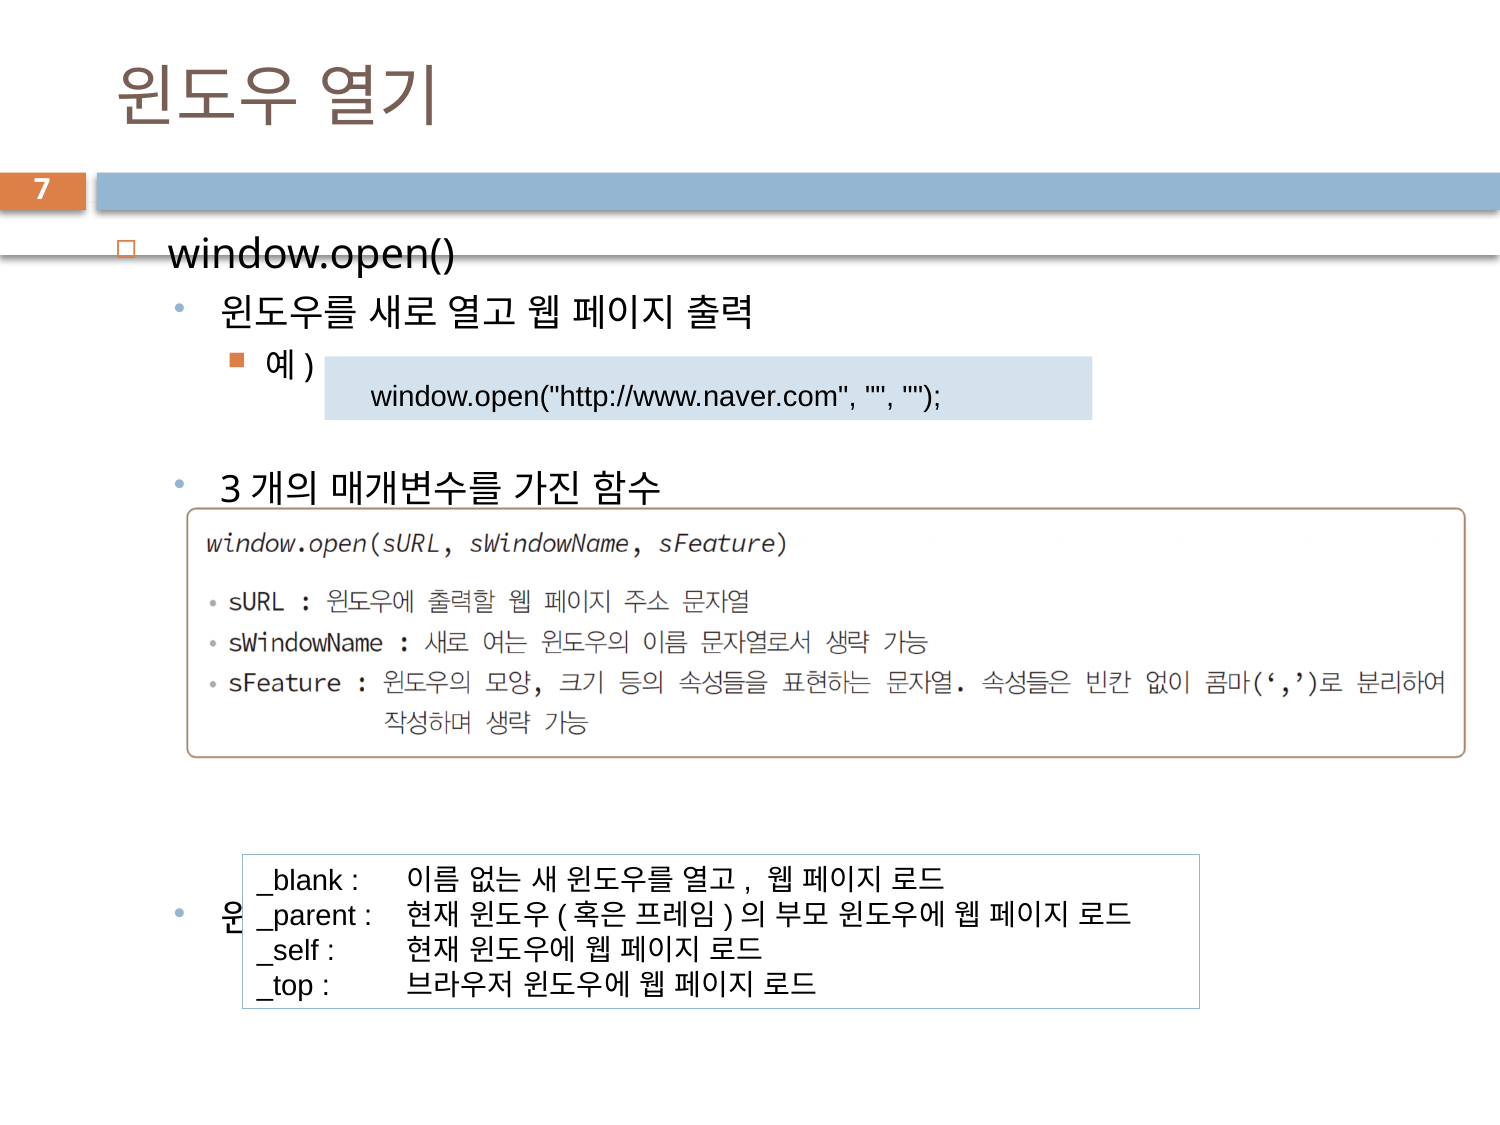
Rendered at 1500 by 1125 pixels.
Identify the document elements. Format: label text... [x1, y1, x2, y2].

list window.open() 윈도우를 새로 열고 웹 페이지 출력 예) 3개의 매개변수를 가진 함수 윈도우 이름(sWindowName) [100, 219, 1438, 1047]
text_box _blank : 이름 없는 새 윈도우를 열고, 웹 페이지 로드 _parent : 현재 윈도우(혹은 프레임)의 부모 윈도우에 웹 페이지 로드 _self : 현재 윈도우에 웹 페이지 로드 _top : 브라우저 윈도우에 웹 페이지 로드 [242, 854, 1200, 1009]
picture [182, 505, 1470, 762]
slide_number 7 [0, 170, 87, 211]
title 윈도우 열기 [100, 37, 1438, 149]
text_box window.open("http://www.naver.com", "", ""); [324, 356, 1093, 420]
